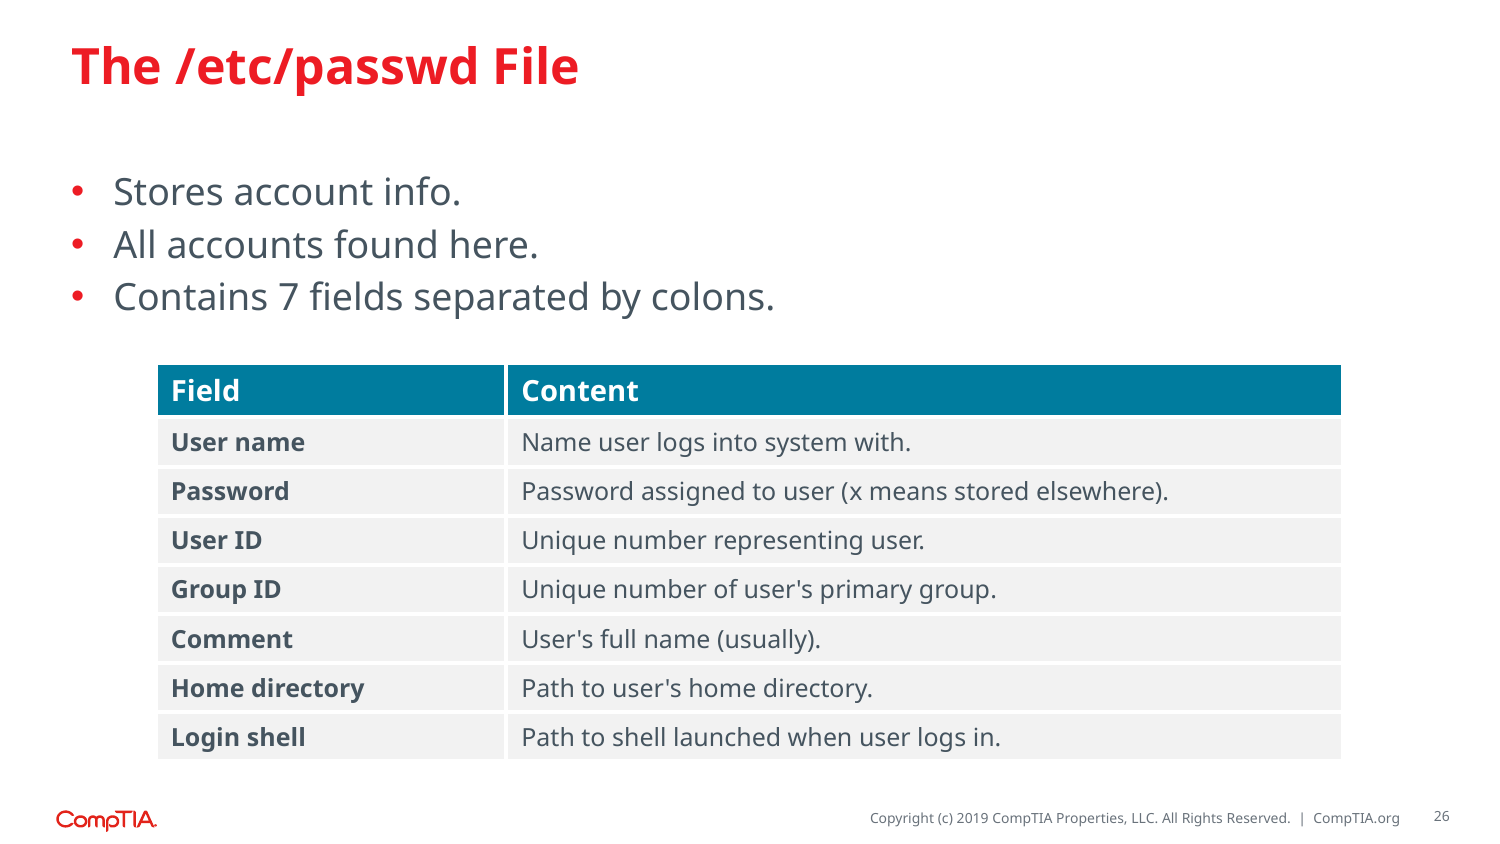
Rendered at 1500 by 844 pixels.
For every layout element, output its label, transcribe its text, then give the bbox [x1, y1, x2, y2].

table_cell User ID [158, 518, 504, 563]
table_header Content [508, 365, 1341, 415]
table_cell Password assigned to user (x means stored elsewhere). [508, 469, 1341, 514]
table_cell Password [158, 469, 504, 514]
table_cell Path to user's home directory. [508, 665, 1341, 710]
table_cell Unique number representing user. [508, 518, 1341, 563]
table_cell User name [158, 419, 504, 465]
table_cell Group ID [158, 567, 504, 612]
table_cell Path to shell launched when user logs in. [508, 714, 1341, 759]
table_cell Name user logs into system with. [508, 419, 1341, 465]
table_cell Unique number of user's primary group. [508, 567, 1341, 612]
table_cell User's full name (usually). [508, 616, 1341, 661]
slide_number 26 [1407, 800, 1450, 835]
table_header Field [158, 365, 504, 415]
table_cell Login shell [158, 714, 504, 759]
list Stores account info. All accounts found here. Contains 7 fields separated by colons. [56, 160, 1444, 746]
table_cell Comment [158, 616, 504, 661]
table_cell Home directory [158, 665, 504, 710]
title The /etc/passwd File [56, 12, 1444, 117]
